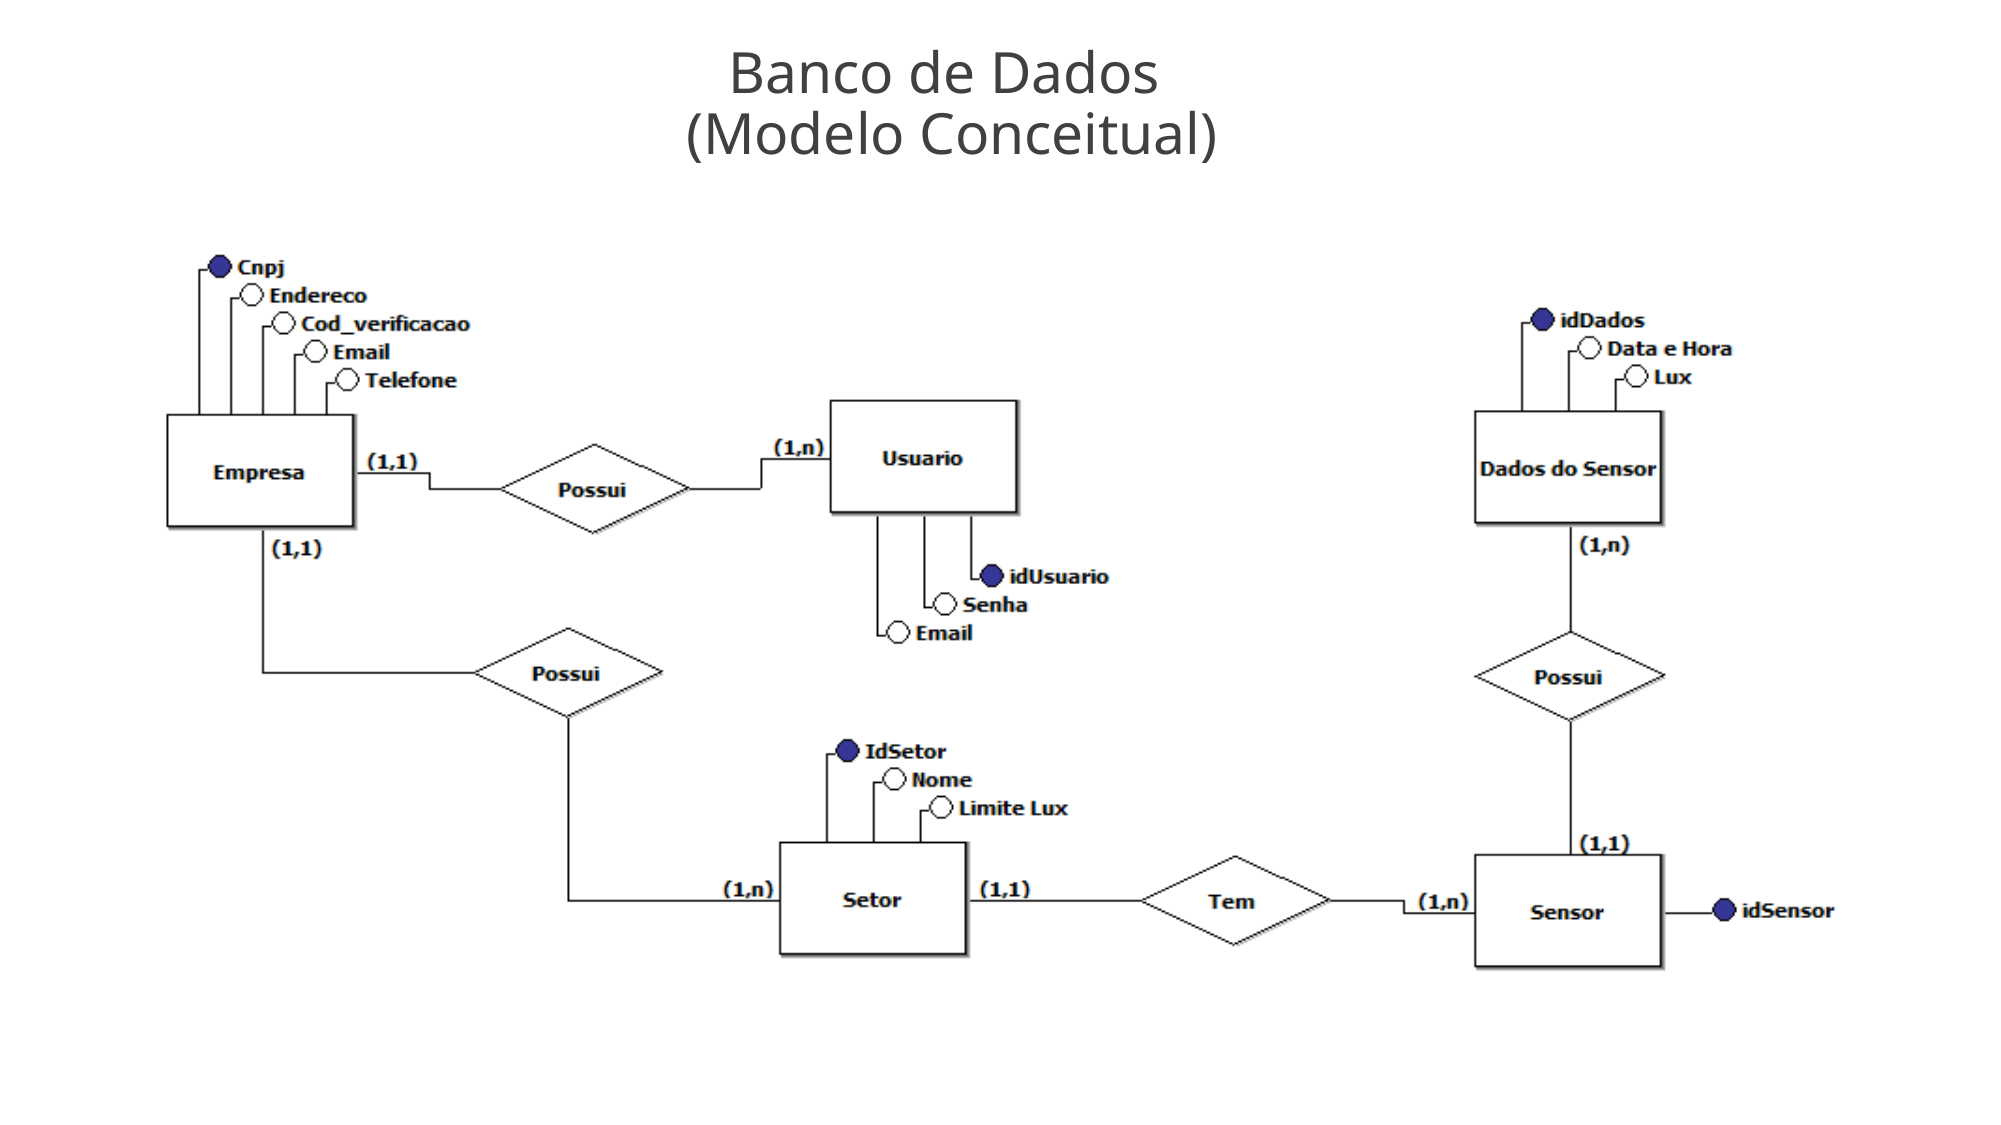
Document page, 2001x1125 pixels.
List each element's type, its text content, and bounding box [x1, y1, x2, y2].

picture [92, 174, 1930, 1123]
text_box Banco de Dados (Modelo Conceitual) [468, 35, 1421, 174]
